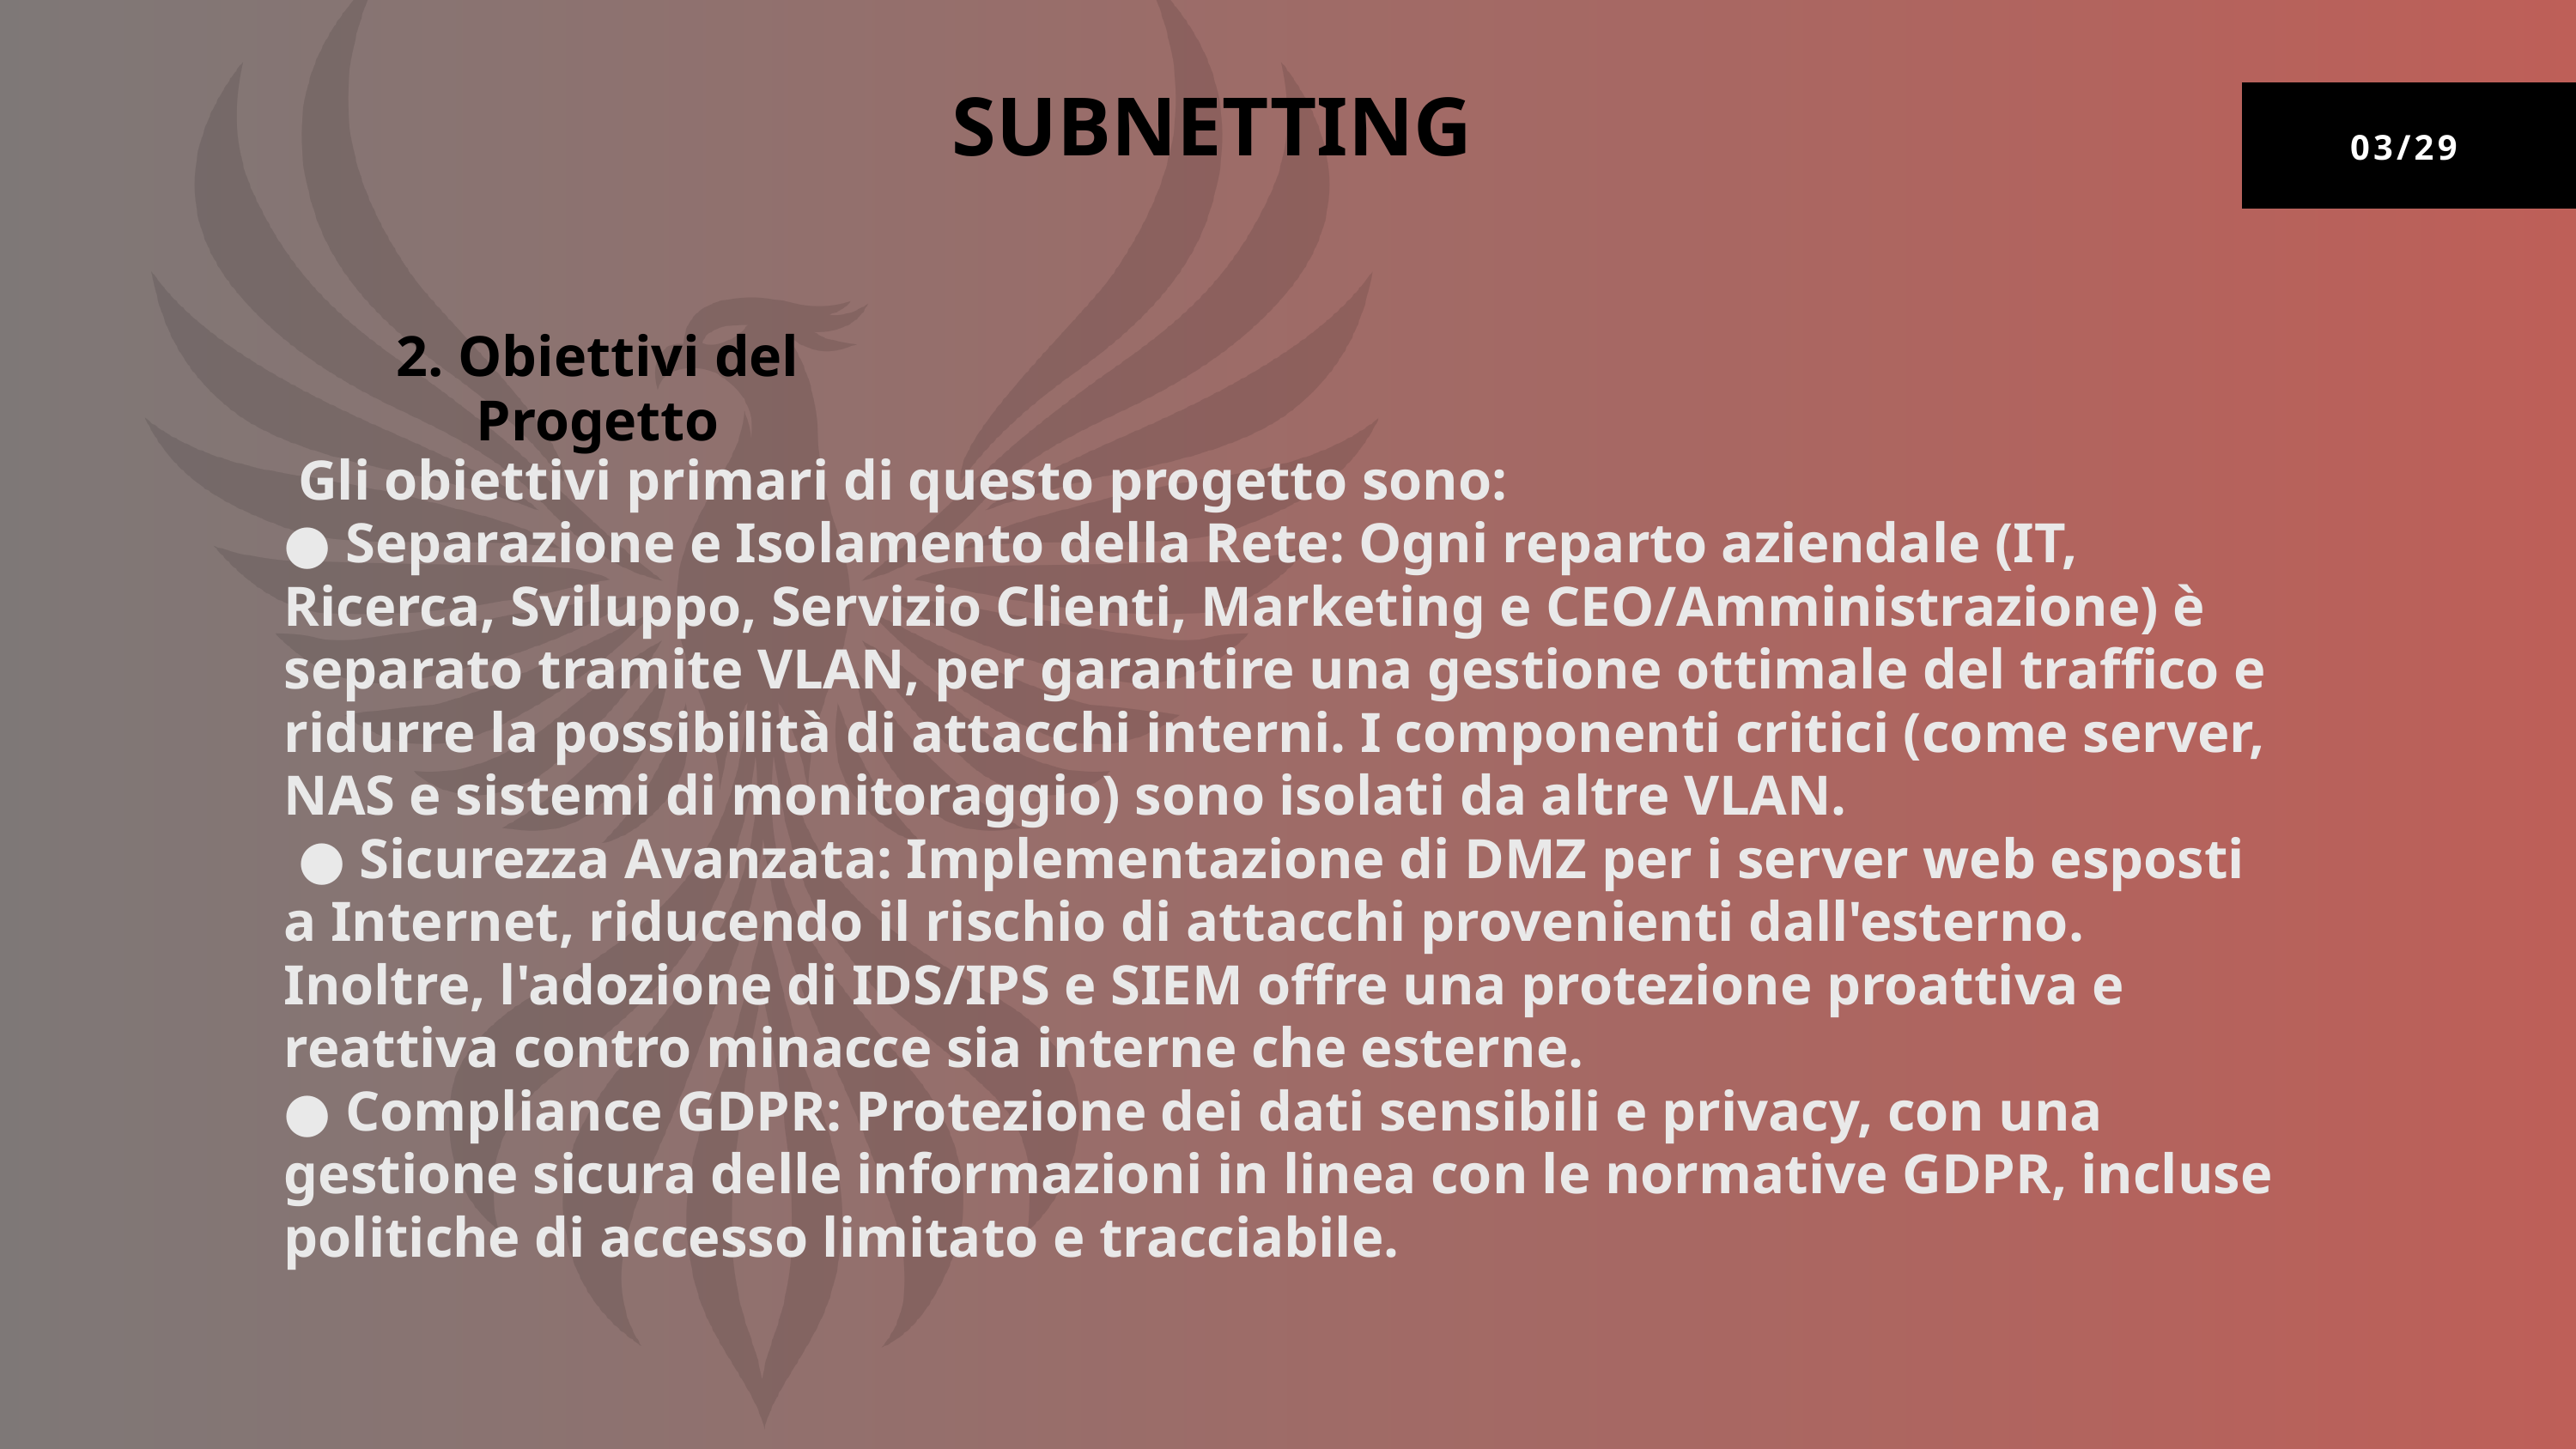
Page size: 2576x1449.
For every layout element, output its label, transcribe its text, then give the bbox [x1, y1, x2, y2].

text_box 2. Obiettivi del Progetto [283, 324, 912, 452]
text_box [144, 0, 1379, 1430]
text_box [2242, 82, 2576, 209]
text_box SUBNETTING [570, 78, 1854, 172]
text_box Gli obiettivi primari di questo progetto sono: ● Separazione e Isolamento della Rete: Ogni reparto aziendale (IT, Ricerca, Sviluppo, Servizio Clienti, Marketing e CEO/Amministrazione) è separato tramite VLAN, per garantire una gestione ottimale del traffico e ridurre la possibilità di attacchi interni. I componenti critici (come server, NAS e sistemi di monitoraggio) sono isolati da altre VLAN. ● Sicurezza Avanzata: Implementazione di DMZ per i server web esposti a Internet, riducendo il rischio di attacchi provenienti dall'esterno. Inoltre, l'adozione di IDS/IPS e SIEM offre una protezione proattiva e reattiva contro minacce sia interne che esterne. ● Compliance GDPR: Protezione dei dati sensibili e privacy, con una gestione sicura delle informazioni in linea con le normative GDPR, incluse politiche di accesso limitato e tracciabile. [283, 447, 2278, 1269]
